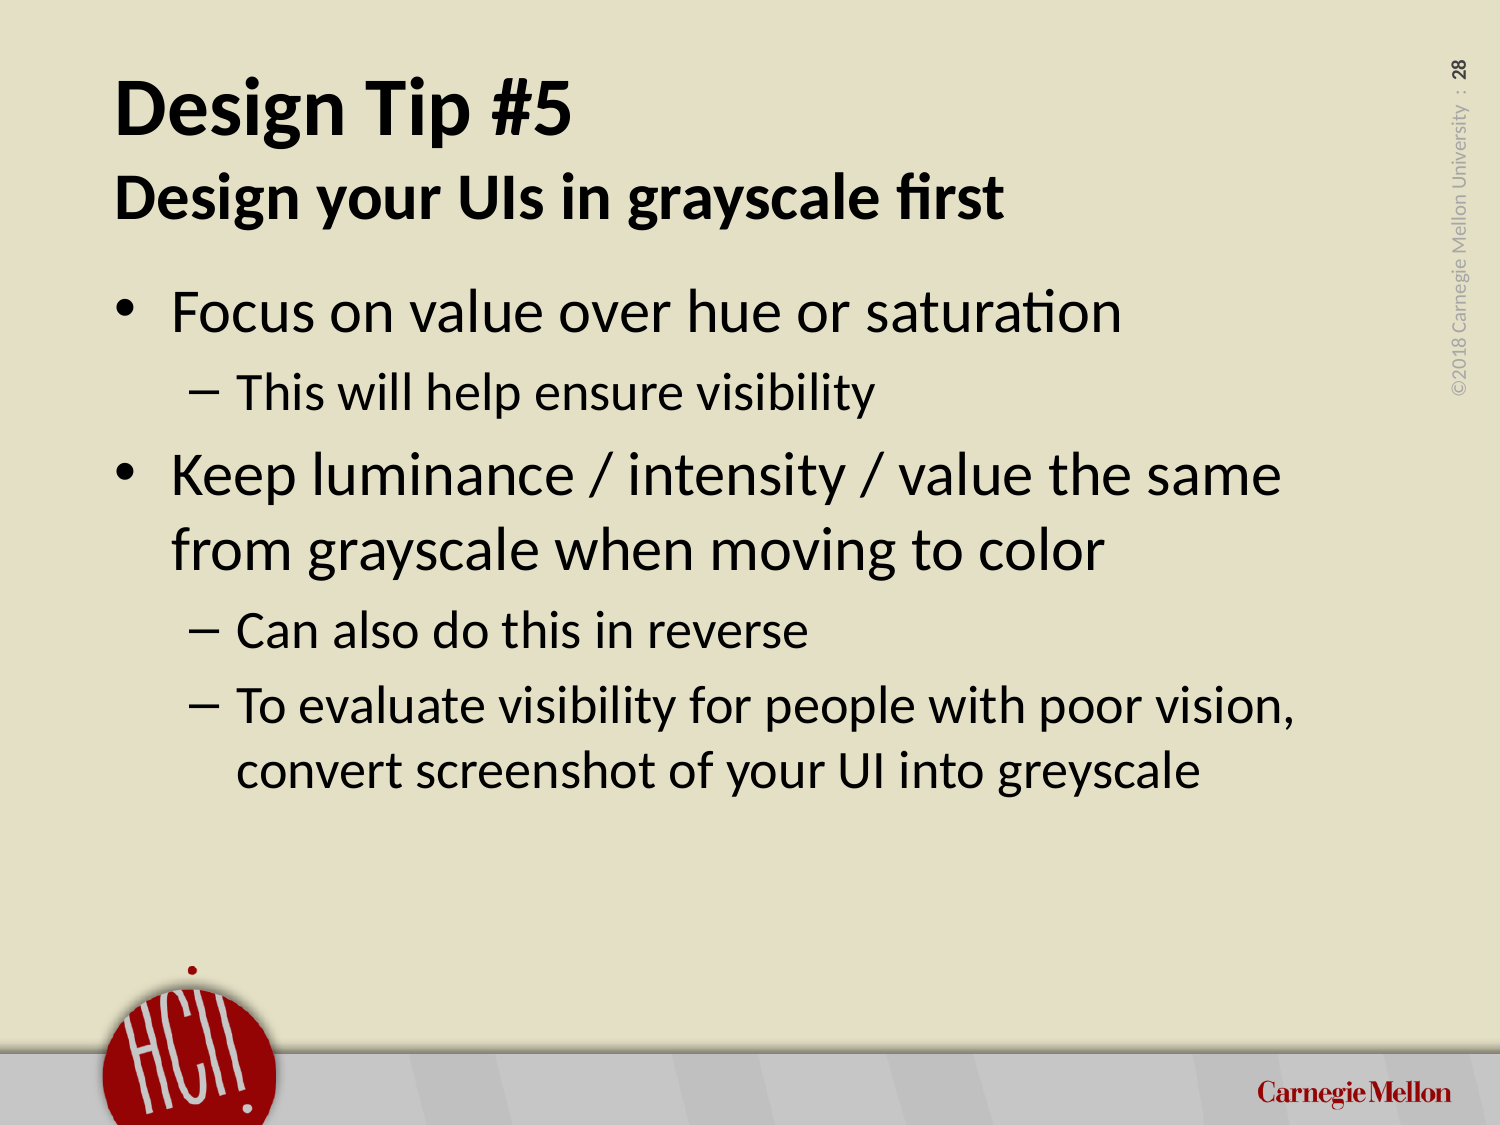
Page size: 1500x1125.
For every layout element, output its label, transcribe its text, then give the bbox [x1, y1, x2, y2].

list Focus on value over hue or saturation This will help ensure visibility Keep luminance / intensity / value the same from grayscale when moving to color Can also do this in reverse To evaluate visibility for people with poor vision, convert screenshot of your UI into greyscale [99, 262, 1425, 1005]
picture [0, 0, 1500, 1125]
title Design Tip #5 Design your UIs in grayscale first [99, 45, 1425, 233]
